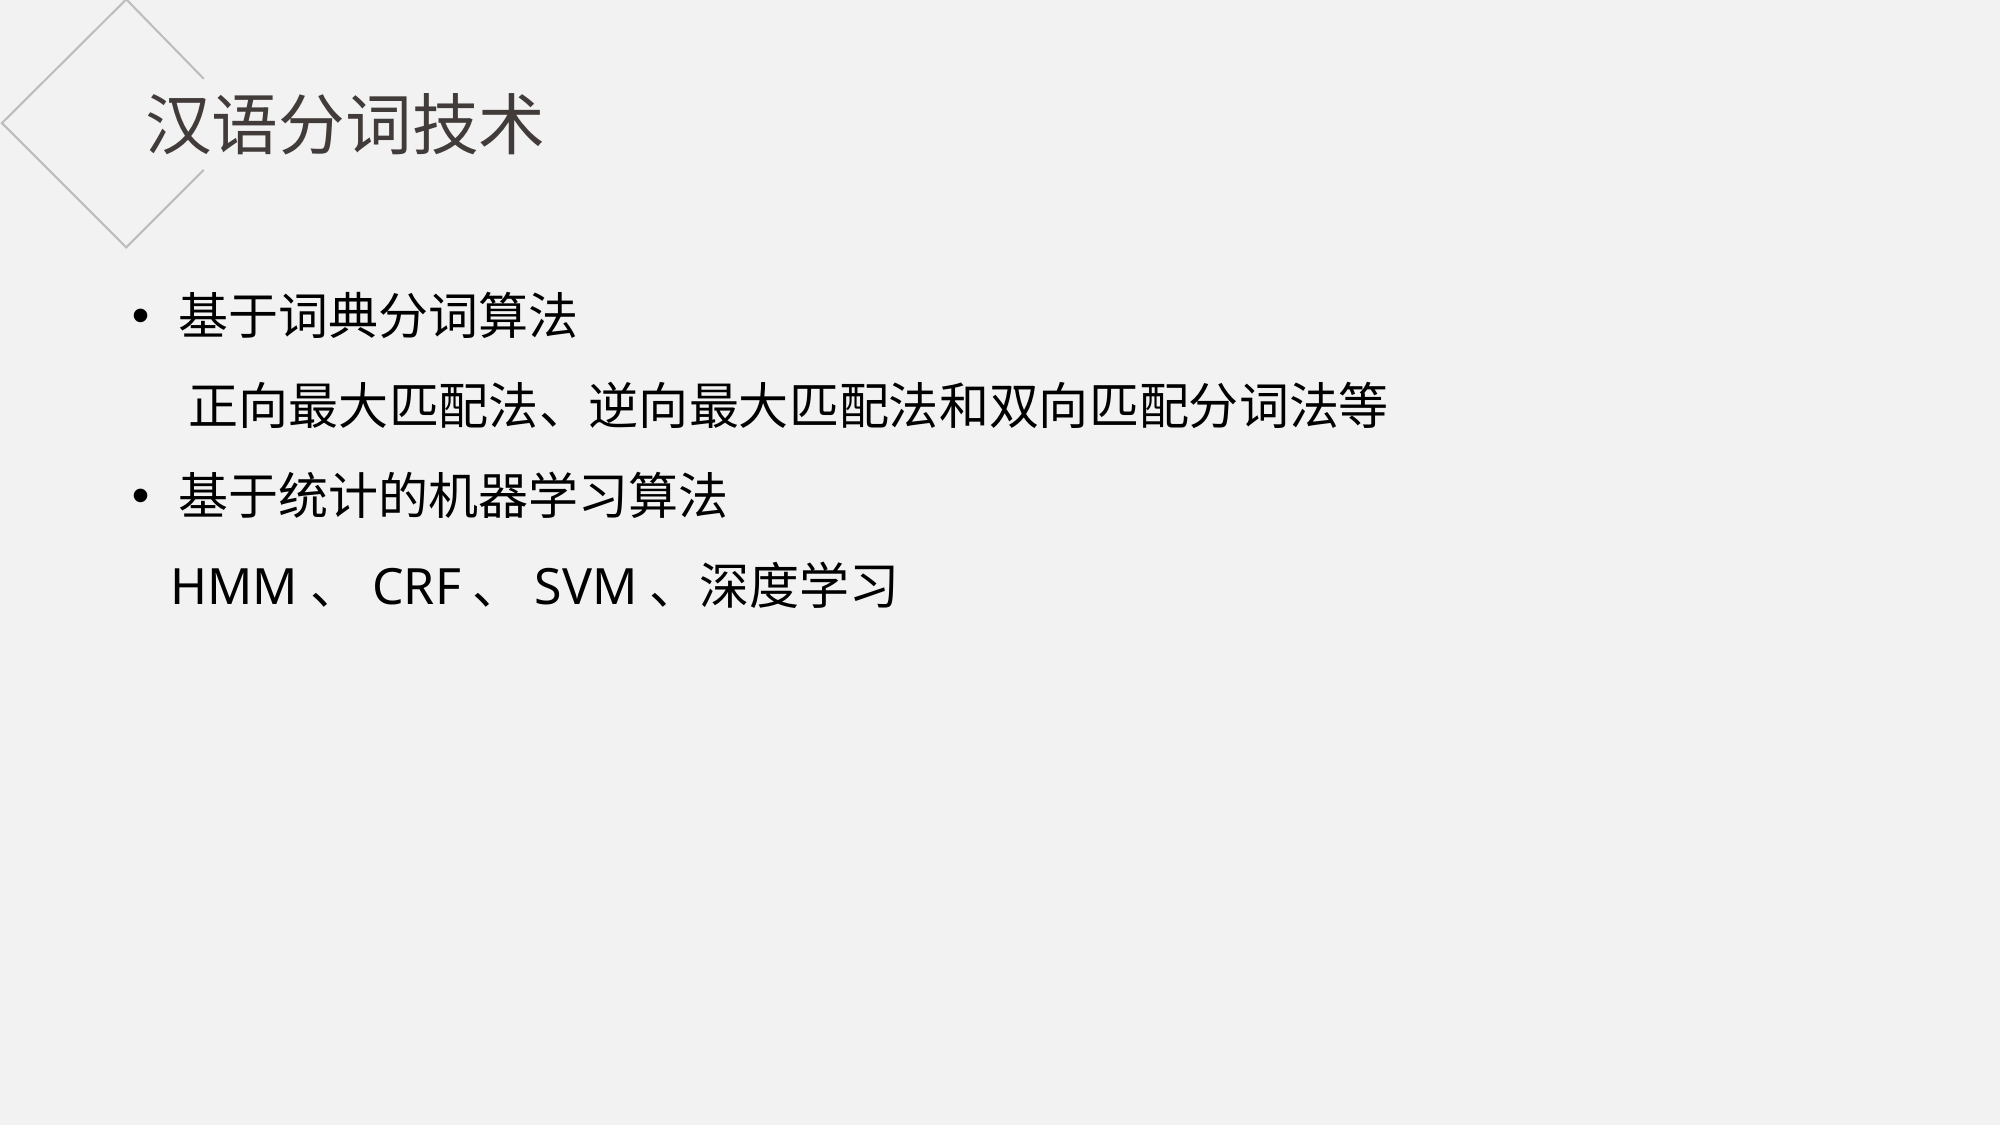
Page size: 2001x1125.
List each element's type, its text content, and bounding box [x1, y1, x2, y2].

text_box [0, 0, 205, 247]
text_box 汉语分词技术 [203, 75, 625, 171]
text_box 基于词典分词算法 正向最大匹配法、逆向最大匹配法和双向匹配分词法等 基于统计的机器学习算法 HMM、CRF、SVM、深度学习 [117, 247, 1576, 623]
